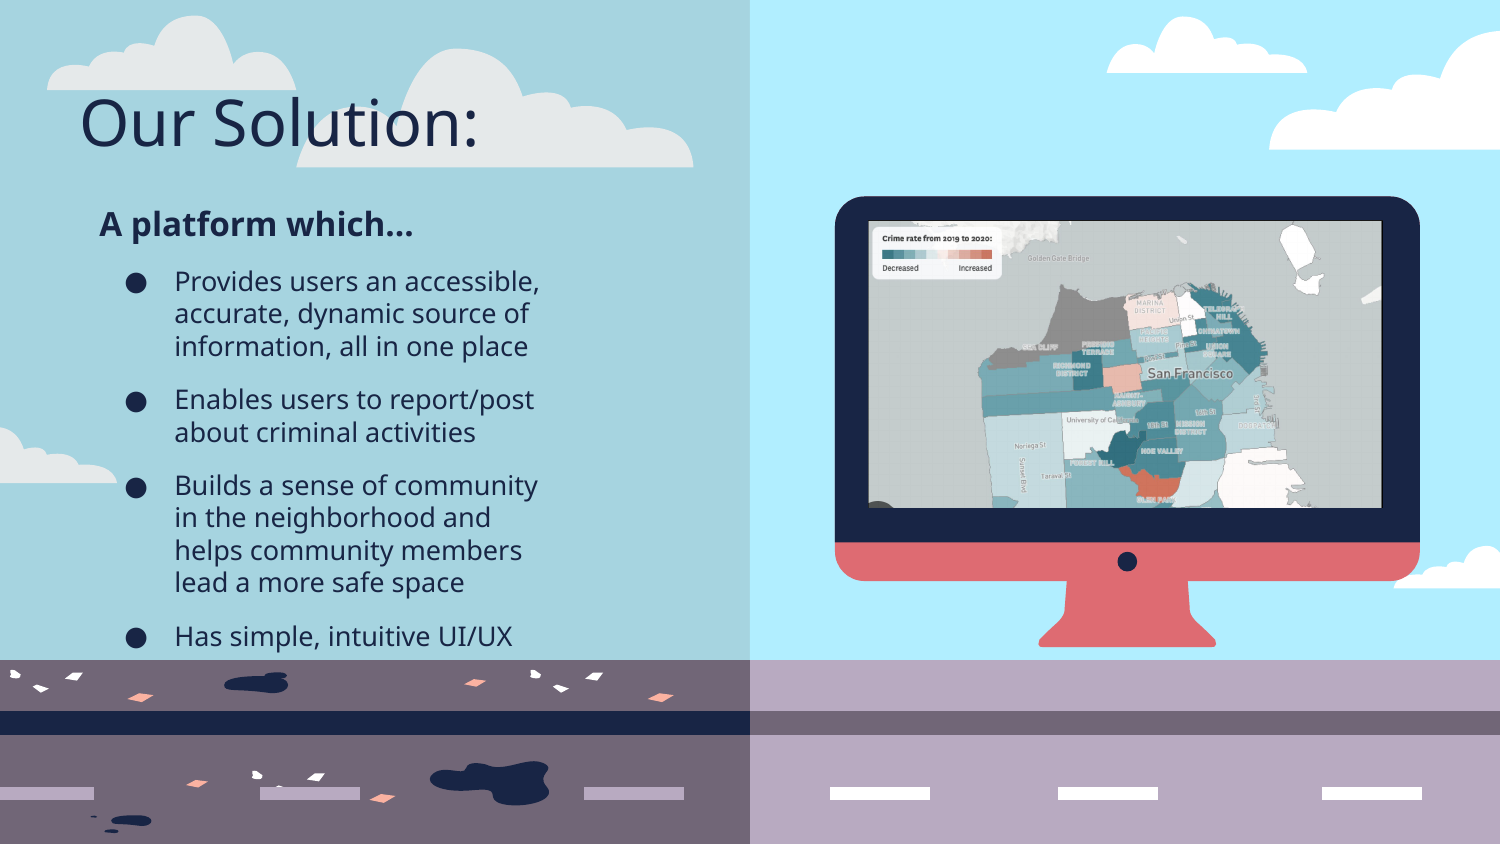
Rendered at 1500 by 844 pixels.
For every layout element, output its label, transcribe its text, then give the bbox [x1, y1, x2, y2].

picture [868, 220, 1383, 508]
title Our Solution: [64, 67, 529, 264]
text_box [834, 196, 1421, 648]
subtitle A platform which… Provides users an accessible, accurate, dynamic source of information, all in one place Enables users to report/post about criminal activities Builds a sense of community in the neighborhood and helps community members lead a more safe space Has simple, intuitive UI/UX [84, 188, 575, 371]
